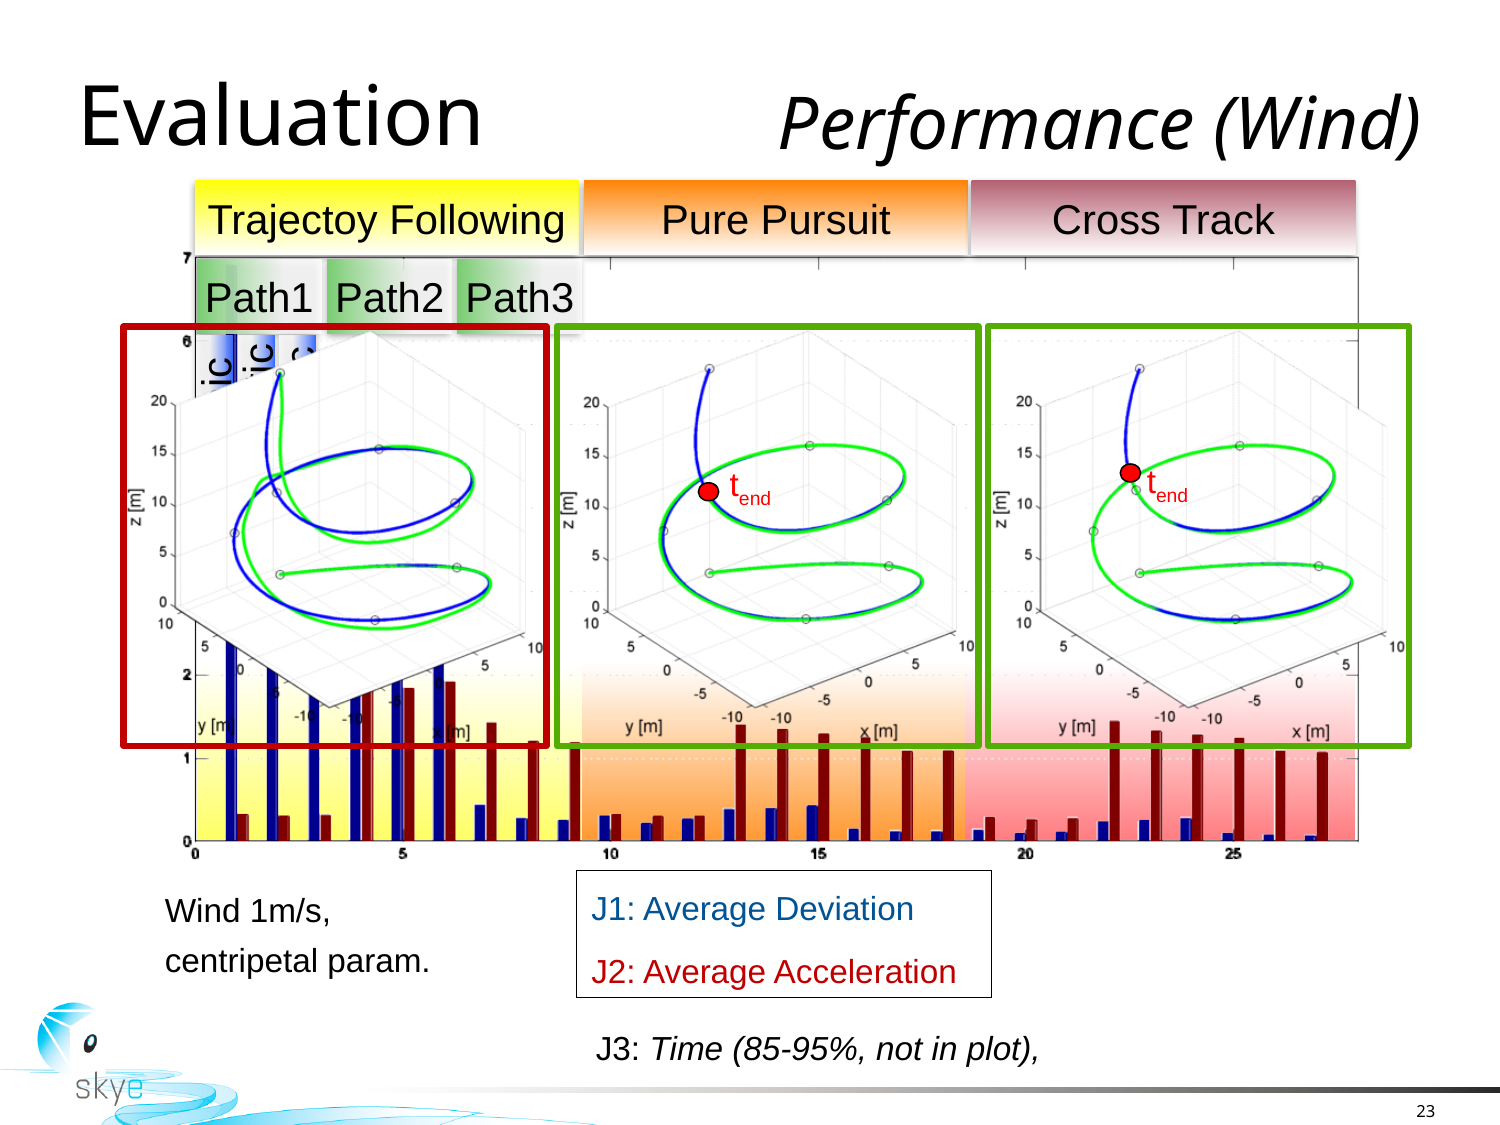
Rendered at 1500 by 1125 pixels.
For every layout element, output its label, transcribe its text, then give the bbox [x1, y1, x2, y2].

text_box Wind 1m/s, centripetal param. [150, 929, 536, 987]
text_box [698, 448, 1225, 513]
picture [0, 203, 1500, 921]
text_box J3: Time (85-95%, not in plot), [581, 1009, 1057, 1075]
text_box J1: Average Deviation J2: Average Acceleration [576, 929, 992, 998]
slide_number 23 [1181, 1093, 1451, 1125]
title Evaluation [62, 44, 1005, 170]
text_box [197, 182, 1356, 202]
picture [0, 987, 1500, 1125]
subtitle Performance (Wind) [614, 44, 1438, 172]
